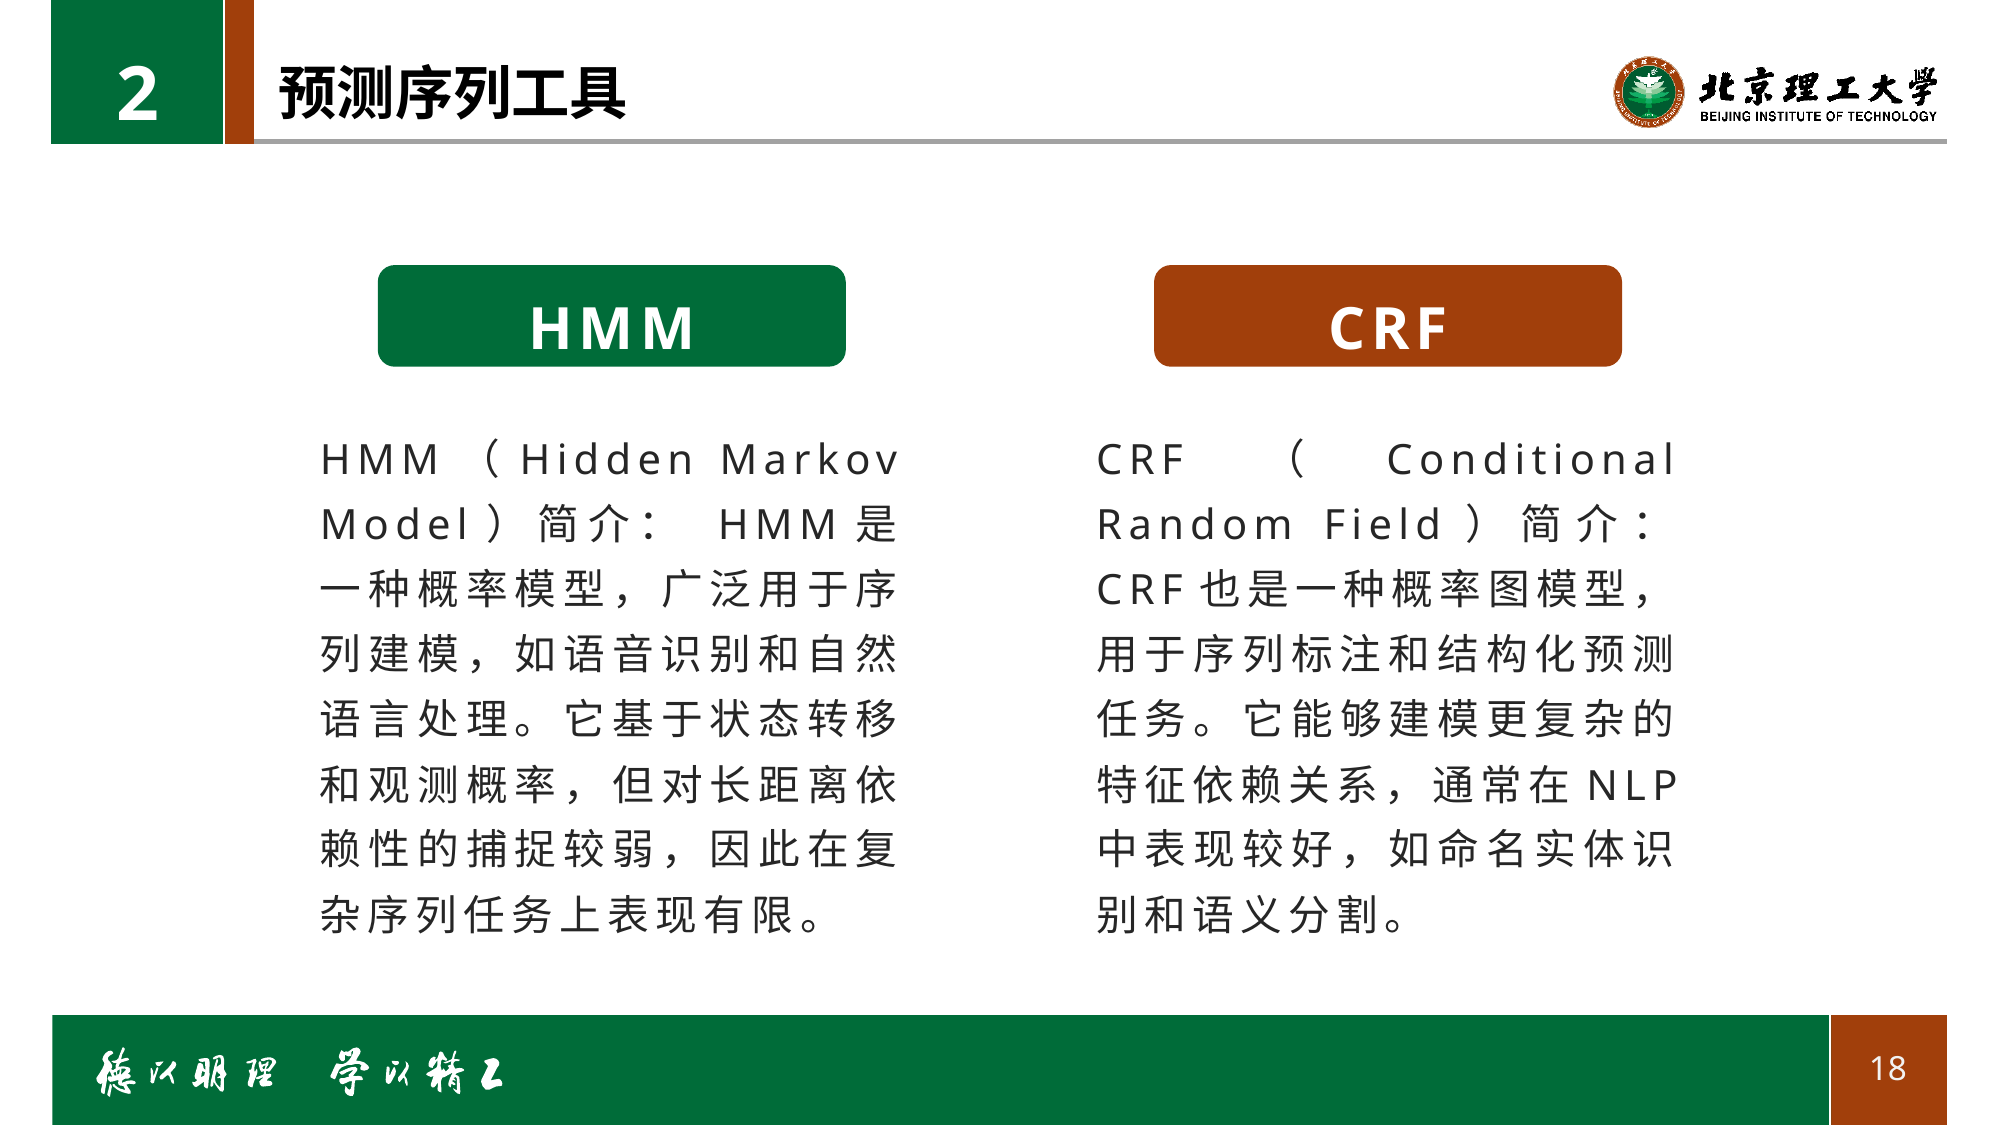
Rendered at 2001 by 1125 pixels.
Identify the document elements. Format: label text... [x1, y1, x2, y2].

text_box 2 [58, 38, 218, 144]
text_box CRF [1154, 265, 1623, 367]
text_box CRF（Conditional Random Field）简介： CRF也是一种概率图模型，用于序列标注和结构化预测任务。它能够建模更复杂的特征依赖关系，通常在NLP中表现较好，如命名实体识别和语义分割。 [1096, 418, 1681, 939]
picture [1682, 56, 1937, 128]
text_box HMM [377, 265, 846, 367]
title 预测序列工具 [263, 56, 1682, 136]
text_box HMM（Hidden Markov Model）简介： HMM是一种概率模型，广泛用于序列建模，如语音识别和自然语言处理。它基于状态转移和观测概率，但对长距离依赖性的捕捉较弱，因此在复杂序列任务上表现有限。 [319, 418, 904, 939]
